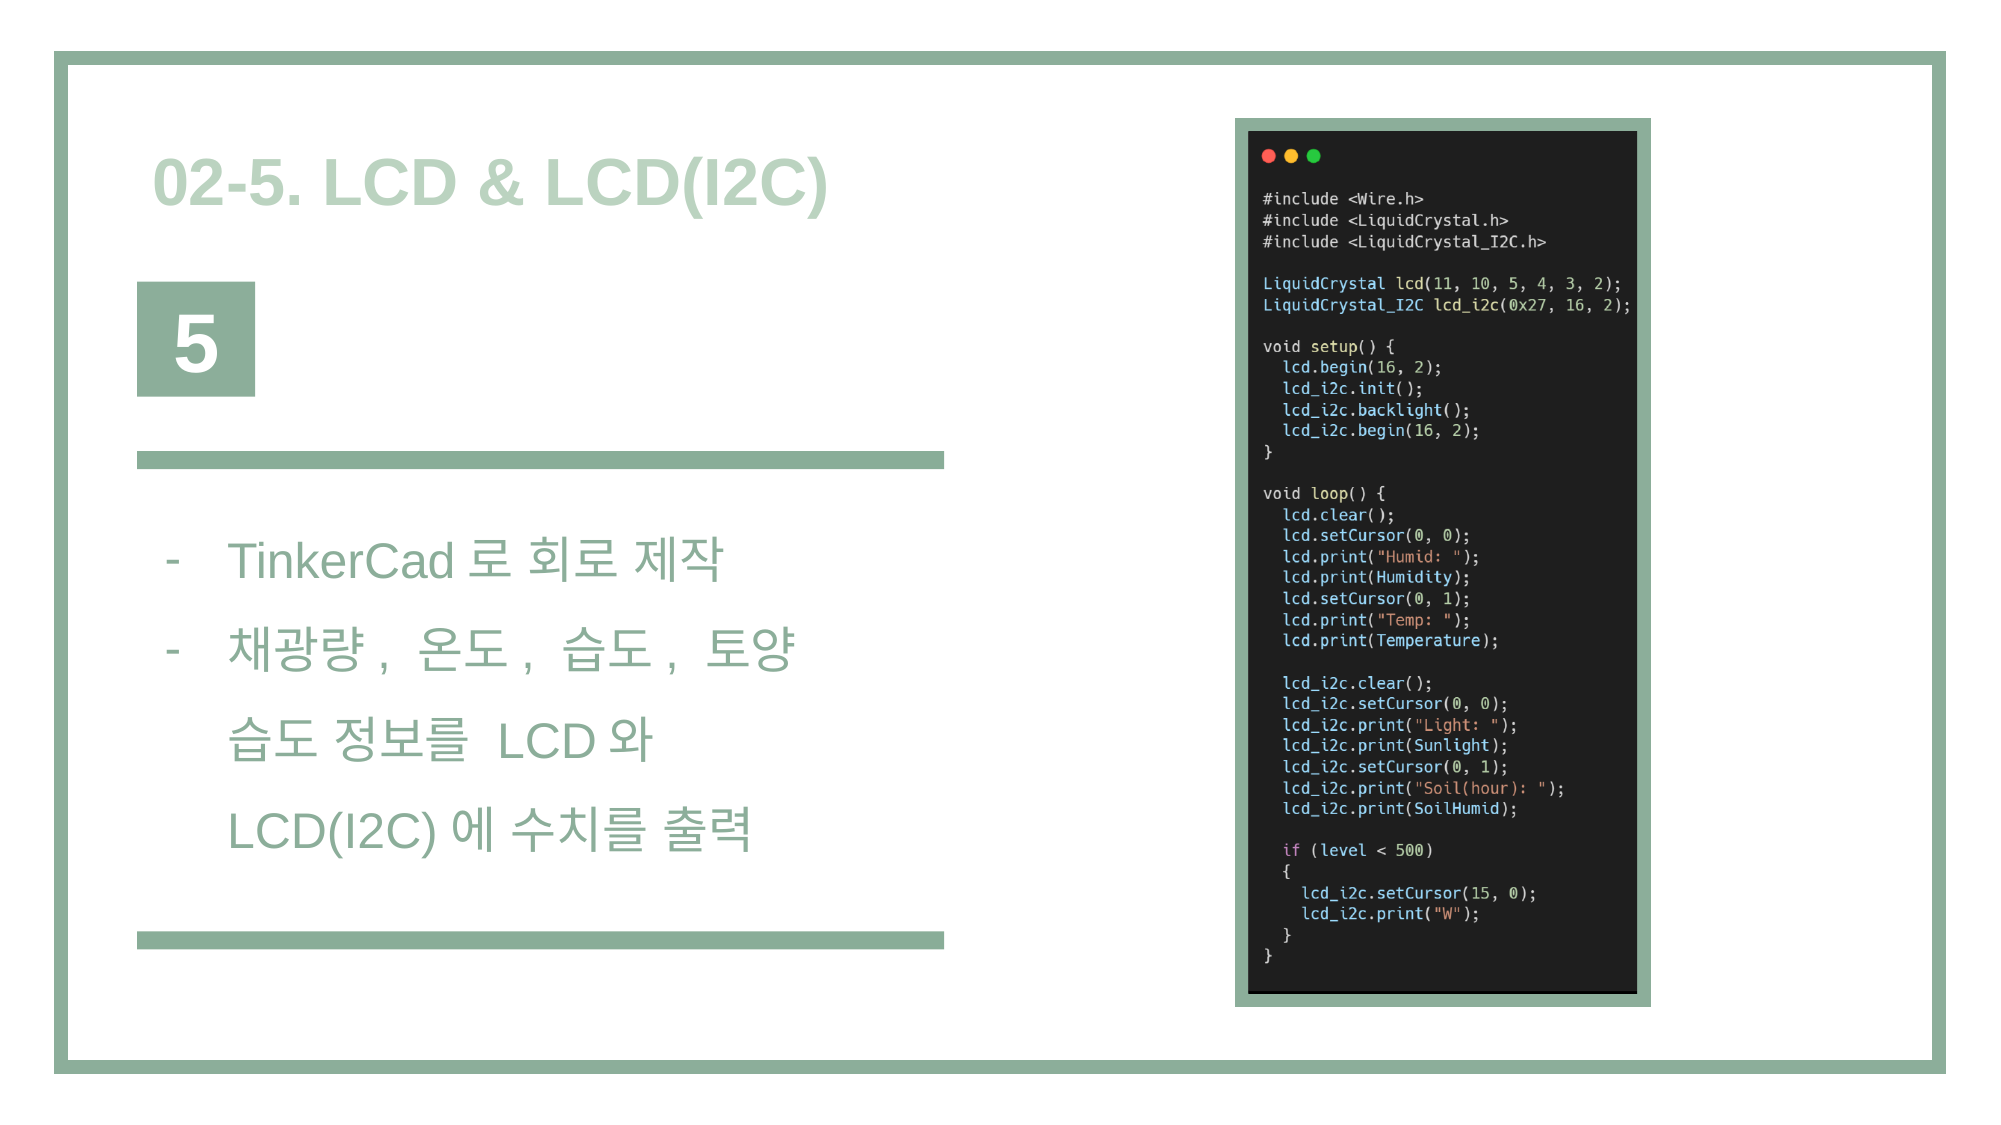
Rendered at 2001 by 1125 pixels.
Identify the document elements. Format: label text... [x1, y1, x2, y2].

text_box 5 [137, 281, 256, 397]
text_box [60, 57, 1940, 1068]
text_box 02-5. LCD & LCD(I2C) [137, 131, 1120, 227]
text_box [1248, 131, 1638, 994]
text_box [136, 450, 945, 950]
